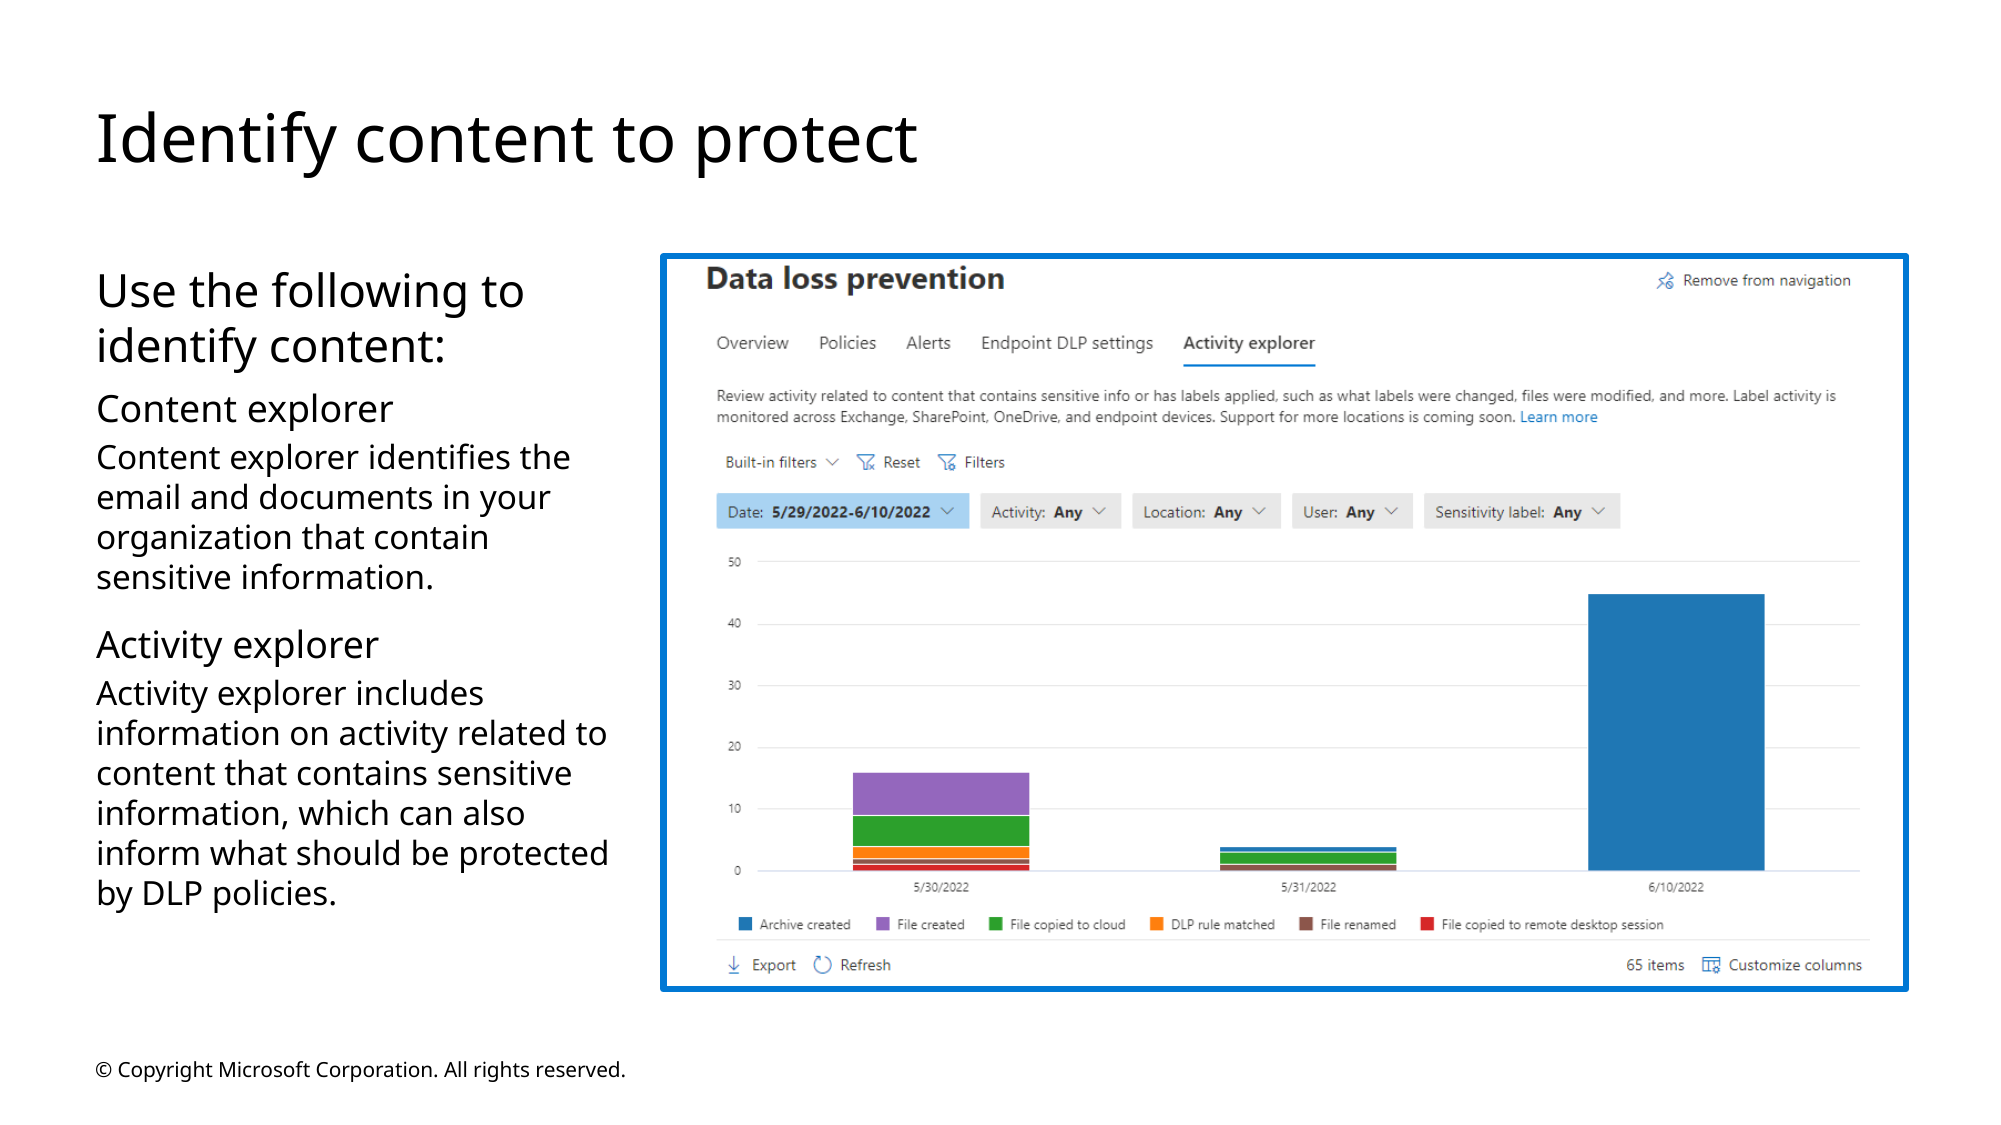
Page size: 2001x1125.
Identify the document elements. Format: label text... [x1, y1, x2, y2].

list Content explorer Content explorer identifies the email and documents in your organization that contain sensitive information. Activity explorer Activity explorer includes information on activity related to content that contains sensitive information, which can also inform what should be protected by DLP policies. [96, 384, 617, 931]
list Use the following to identify content: [95, 261, 617, 373]
picture [666, 259, 1904, 987]
title Identify content to protect [96, 96, 1909, 177]
